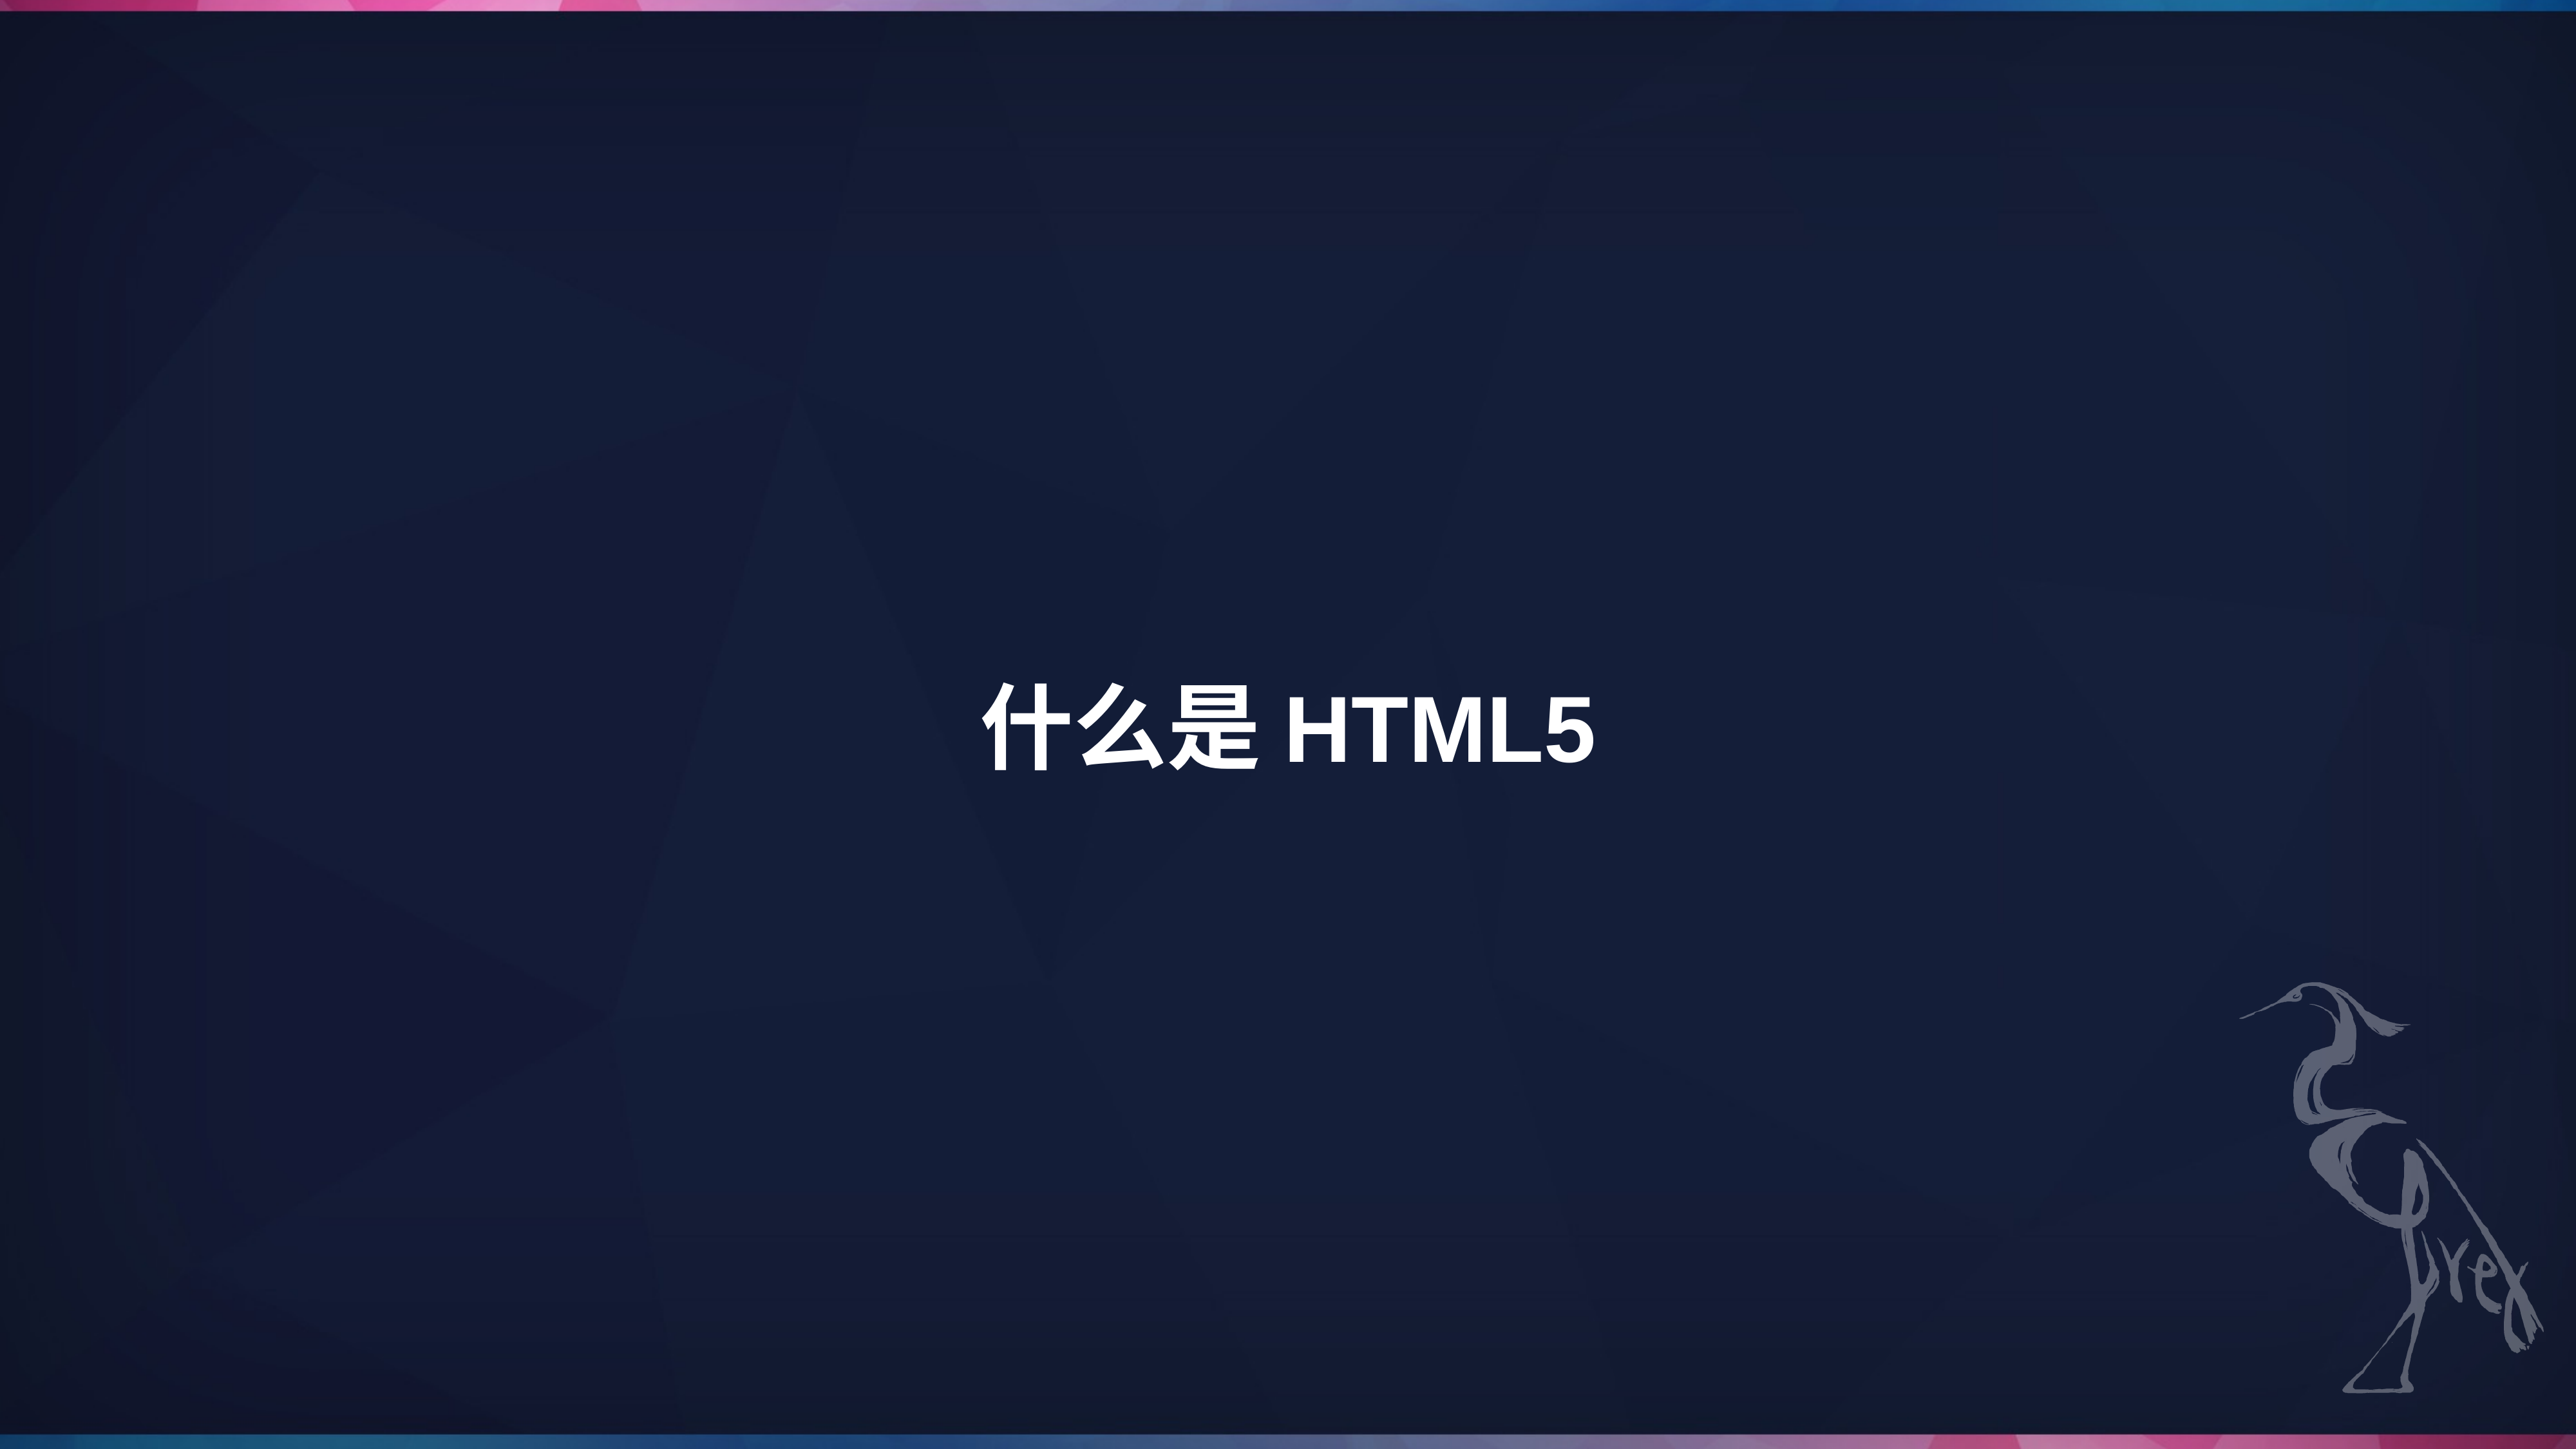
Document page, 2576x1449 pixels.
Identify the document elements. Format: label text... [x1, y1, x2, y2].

text_box 什么是HTML5 [671, 658, 1905, 791]
picture [0, 0, 2576, 1449]
